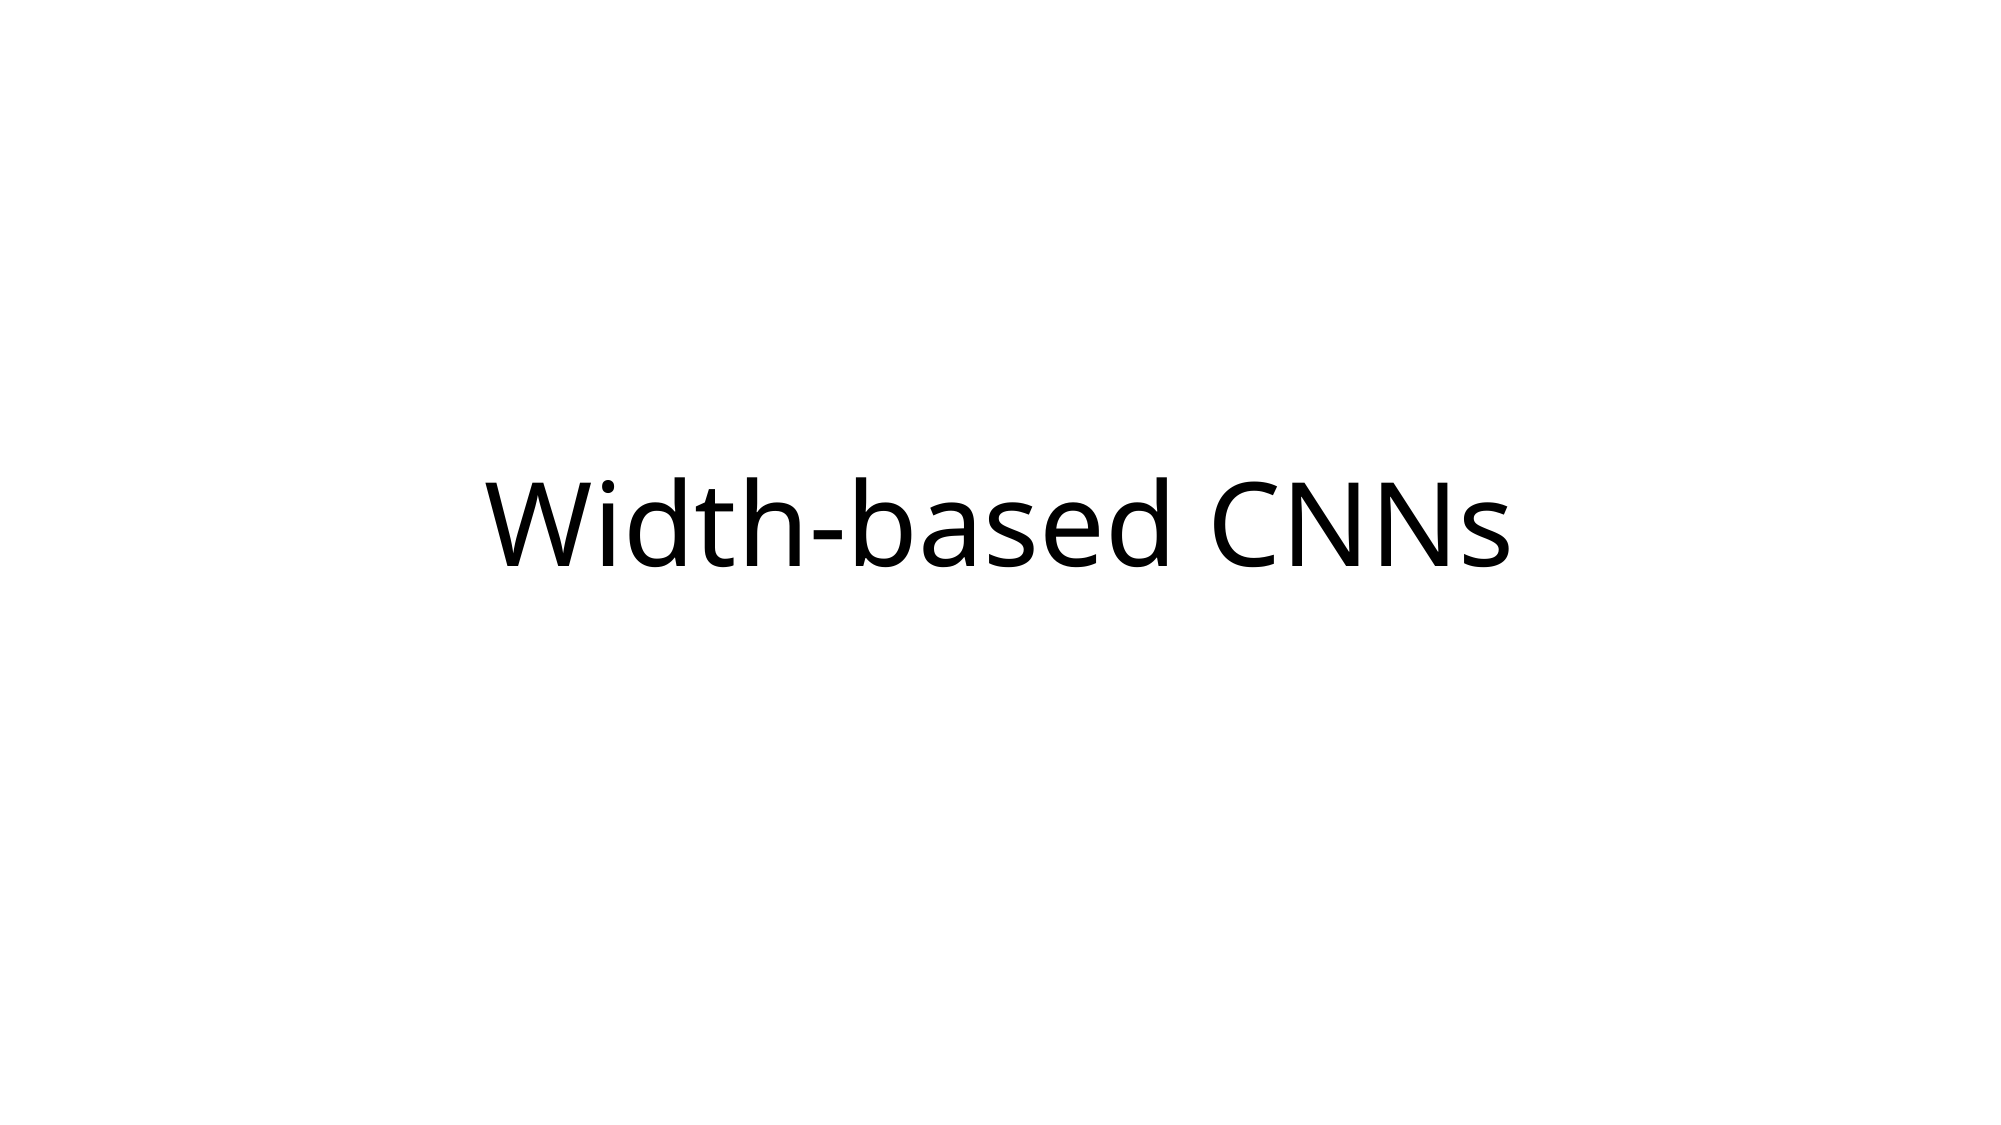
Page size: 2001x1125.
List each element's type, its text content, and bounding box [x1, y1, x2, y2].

title Width-based CNNs [68, 162, 1932, 612]
